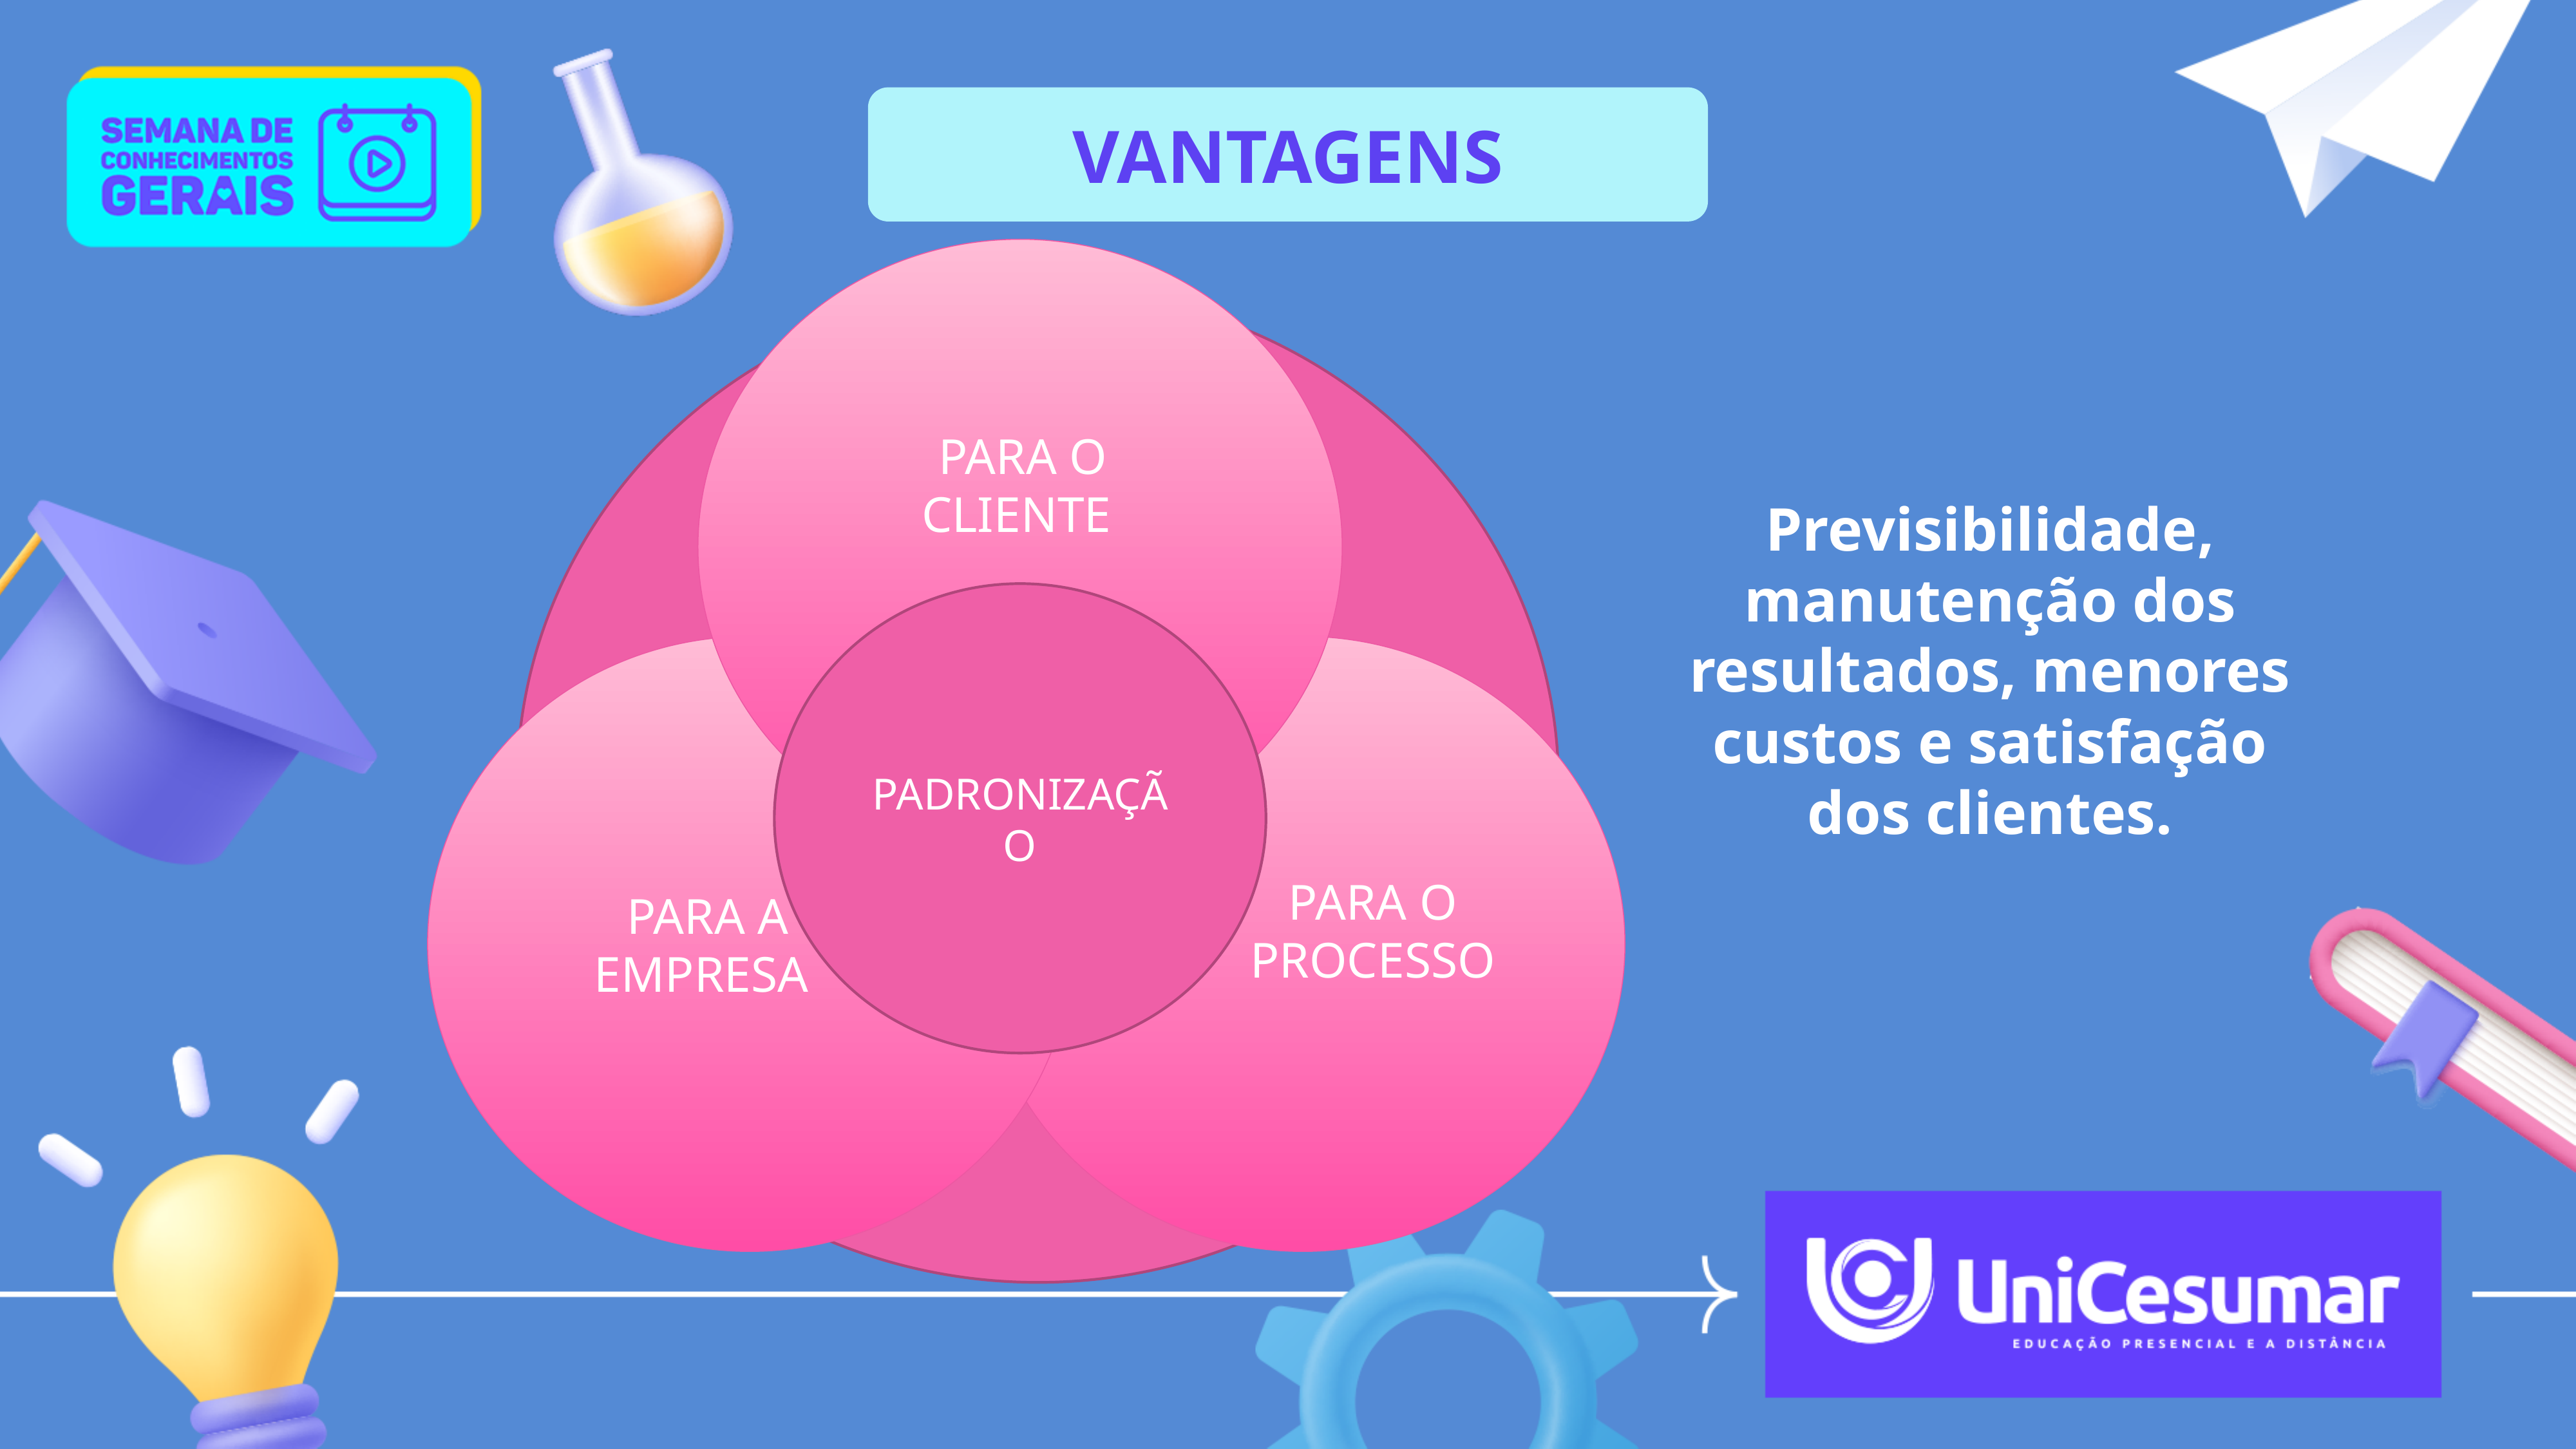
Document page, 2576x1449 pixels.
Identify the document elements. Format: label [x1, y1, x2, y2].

text_box [427, 239, 1625, 1283]
picture [0, 0, 2576, 1449]
